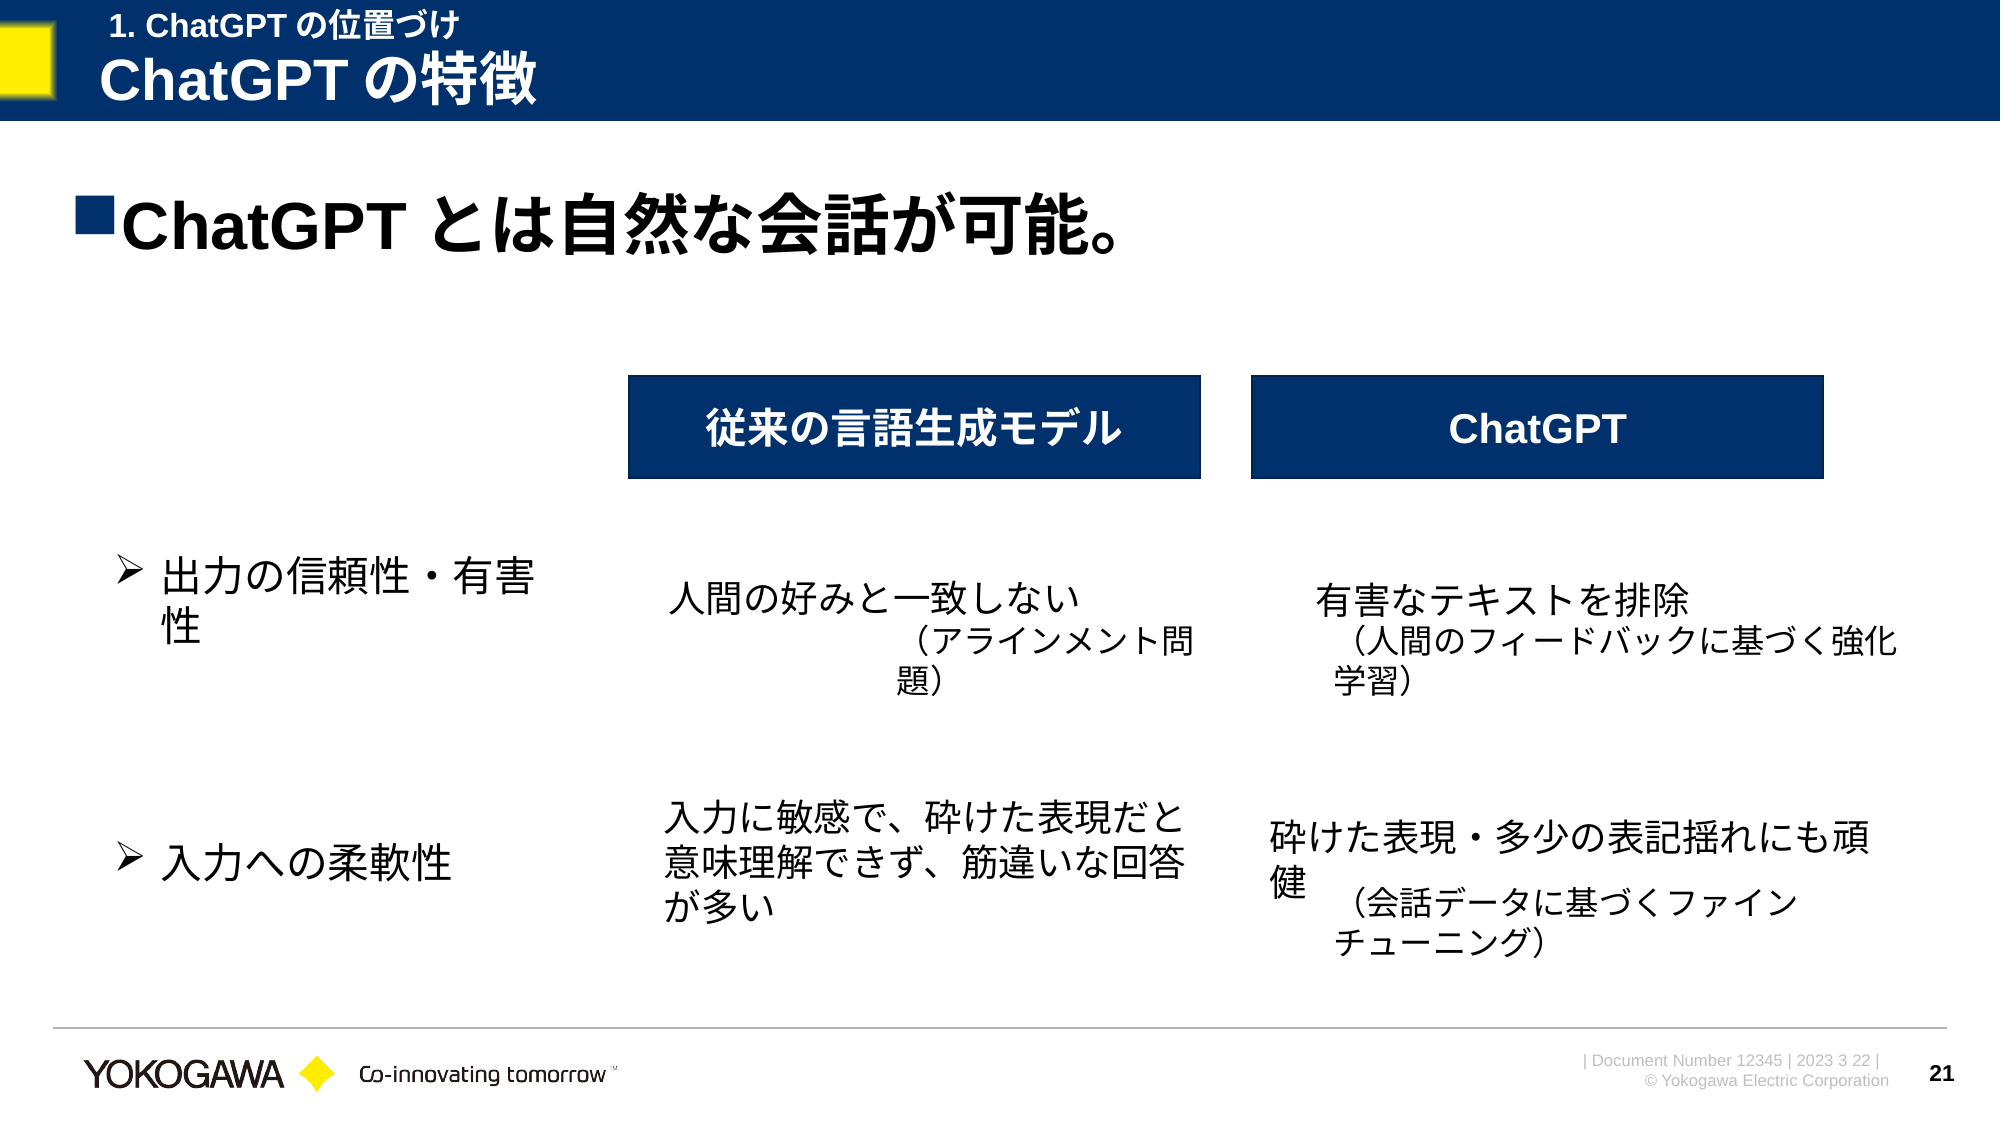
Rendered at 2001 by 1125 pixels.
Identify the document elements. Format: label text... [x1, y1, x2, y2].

picture [83, 1055, 617, 1093]
text_box 人間の好みと一致しない [652, 554, 1133, 641]
text_box 出力の信頼性・有害性 [98, 556, 579, 643]
text_box 入力への柔軟性 [98, 818, 579, 905]
text_box 有害なテキストを排除 [1300, 556, 1781, 643]
text_box ChatGPT [1251, 375, 1824, 479]
title ChatGPTの特徴 [84, 39, 1955, 125]
text_box 1. ChatGPTの位置づけ [93, 0, 836, 52]
text_box （アラインメント問題） [881, 629, 1221, 691]
picture [0, 6, 69, 115]
text_box 入力に敏感で、砕けた表現だと意味理解できず、筋違いな回答が多い [648, 818, 1221, 905]
text_box 砕けた表現・多少の表記揺れにも頑健 [1254, 816, 1903, 903]
text_box （人間のフィードバックに基づく強化学習） [1318, 629, 1914, 691]
text_box （会話データに基づくファインチューニング） [1318, 892, 1914, 953]
text_box ChatGPTとは自然な会話が可能。 [56, 184, 1944, 280]
slide_number 21 [1904, 1042, 1970, 1103]
text_box 従来の言語生成モデル [628, 375, 1201, 479]
